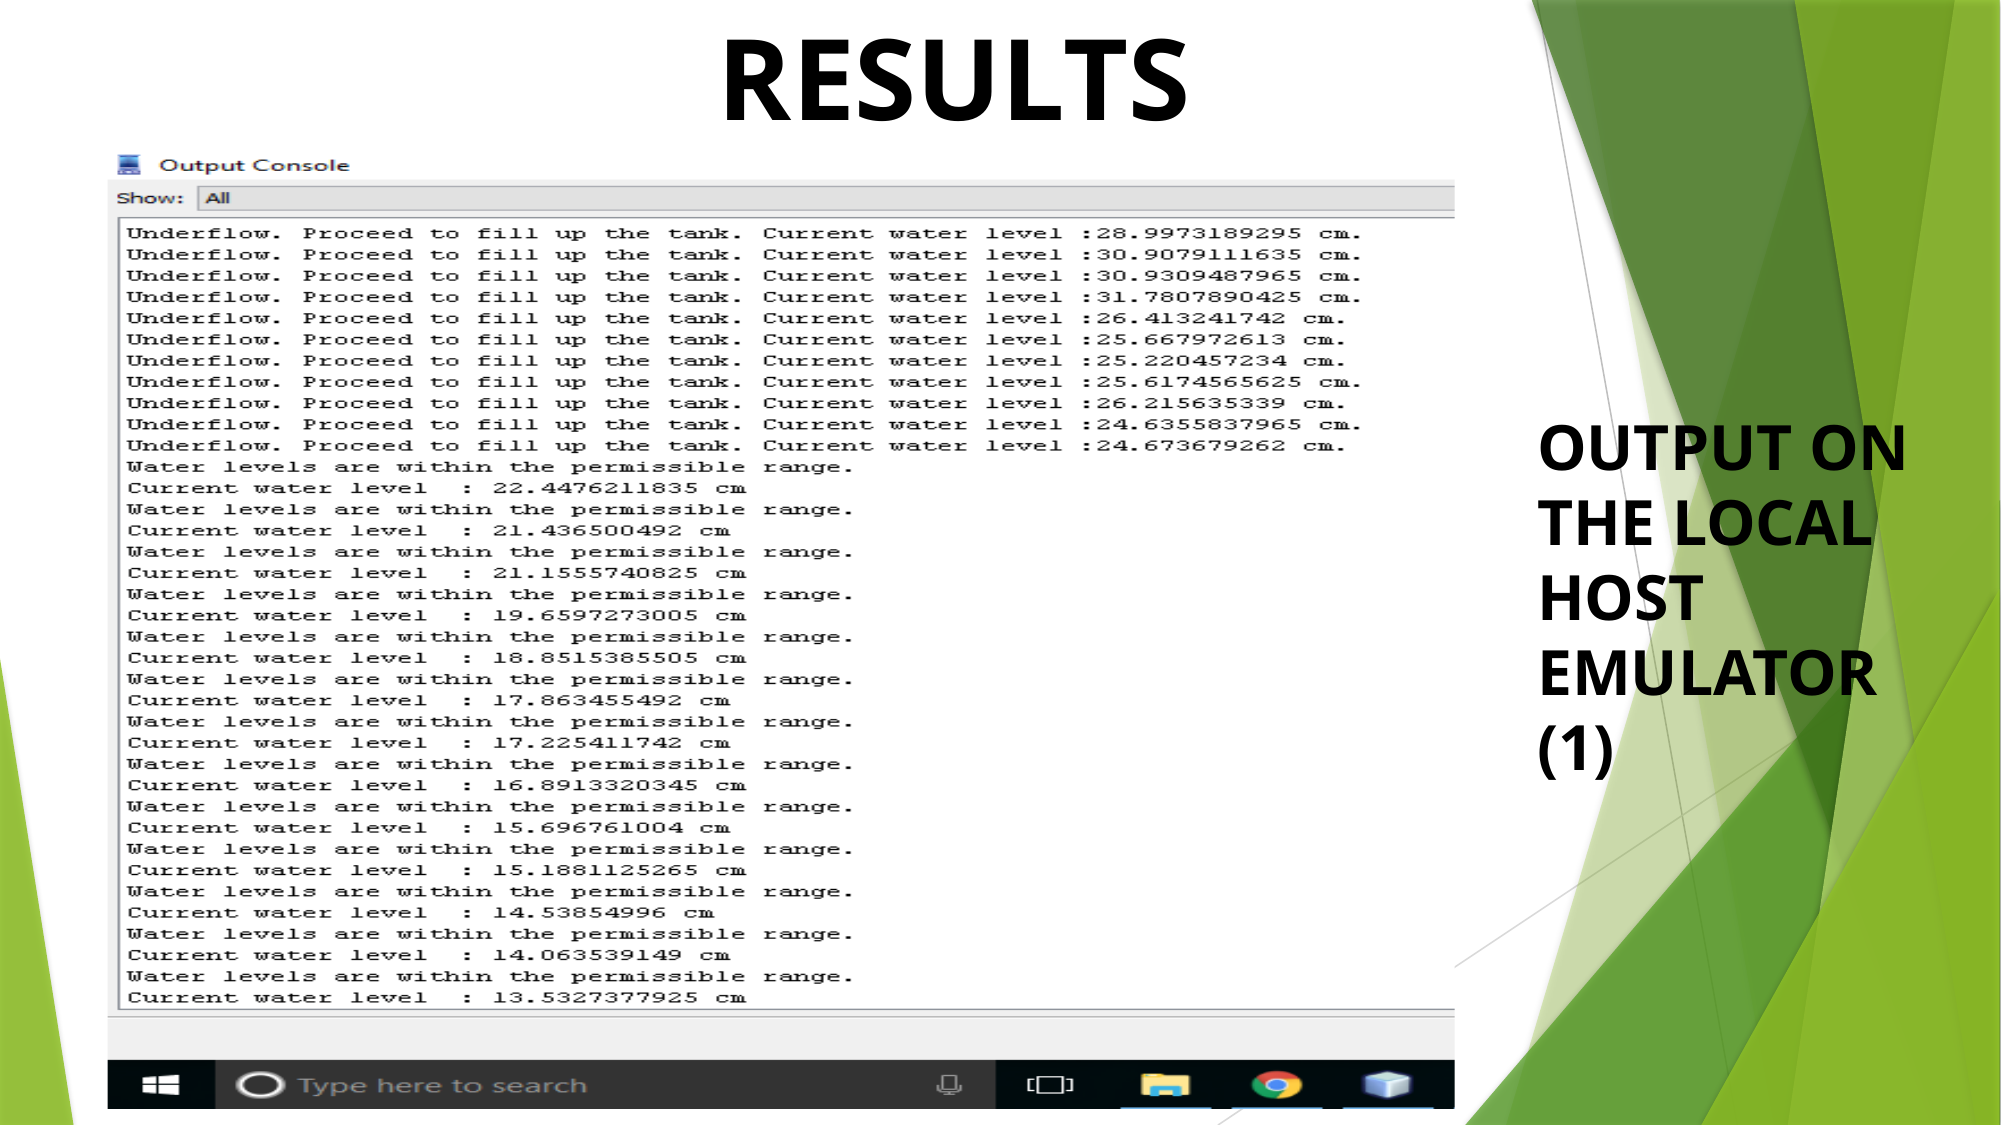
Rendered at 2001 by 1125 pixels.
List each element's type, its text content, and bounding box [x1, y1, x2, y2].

text_box OUTPUT ON THE LOCAL HOST EMULATOR (1) [1522, 400, 1977, 791]
text_box RESULTS [702, 0, 1206, 150]
picture [107, 150, 1456, 1110]
